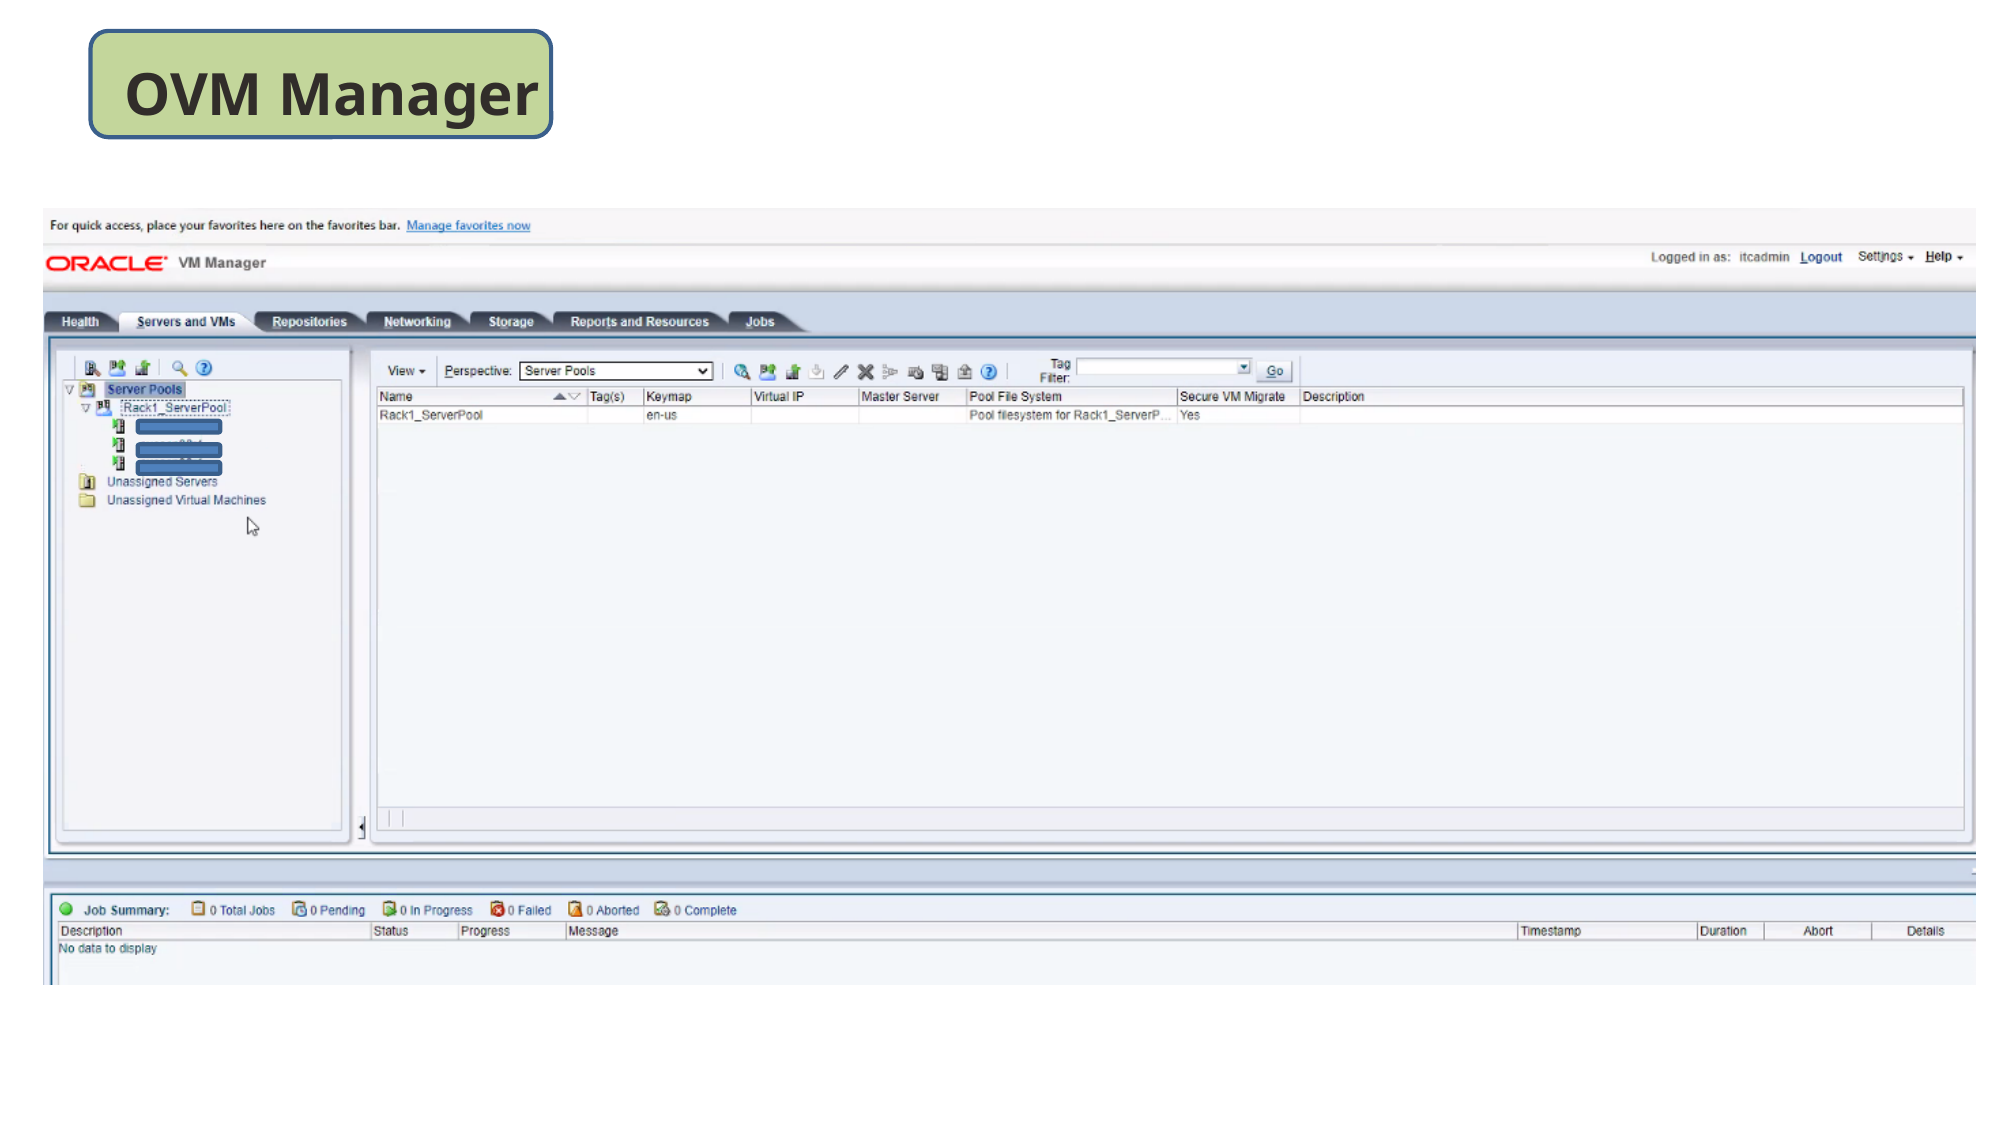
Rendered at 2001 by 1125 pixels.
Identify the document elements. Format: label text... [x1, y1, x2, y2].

text_box [88, 28, 554, 140]
picture [42, 207, 1976, 986]
text_box OVM Manager [124, 50, 1365, 127]
